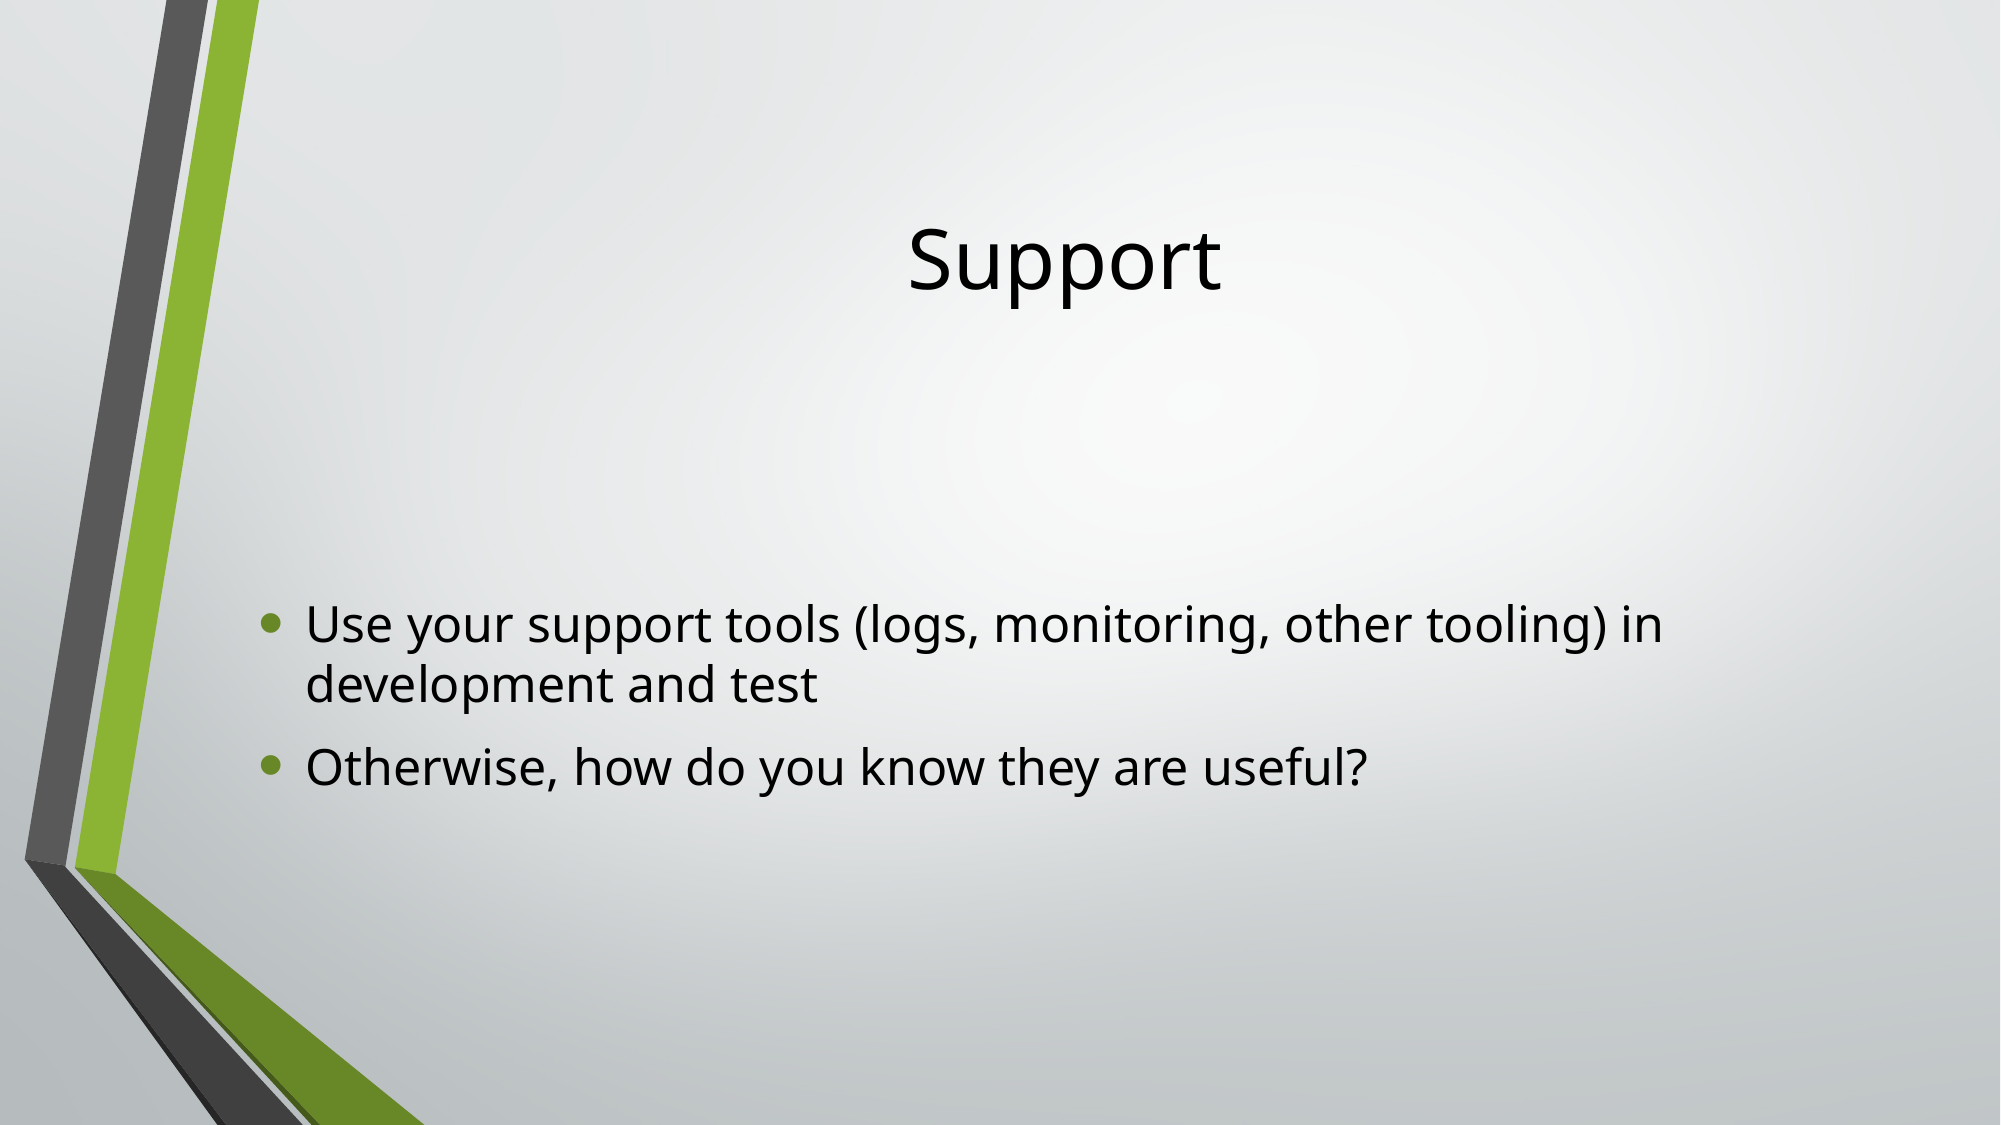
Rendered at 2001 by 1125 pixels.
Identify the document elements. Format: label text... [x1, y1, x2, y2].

title Support [243, 112, 1887, 400]
list Use your support tools (logs, monitoring, other tooling) in development and test Otherwise, how do you know they are useful? [243, 437, 1887, 950]
